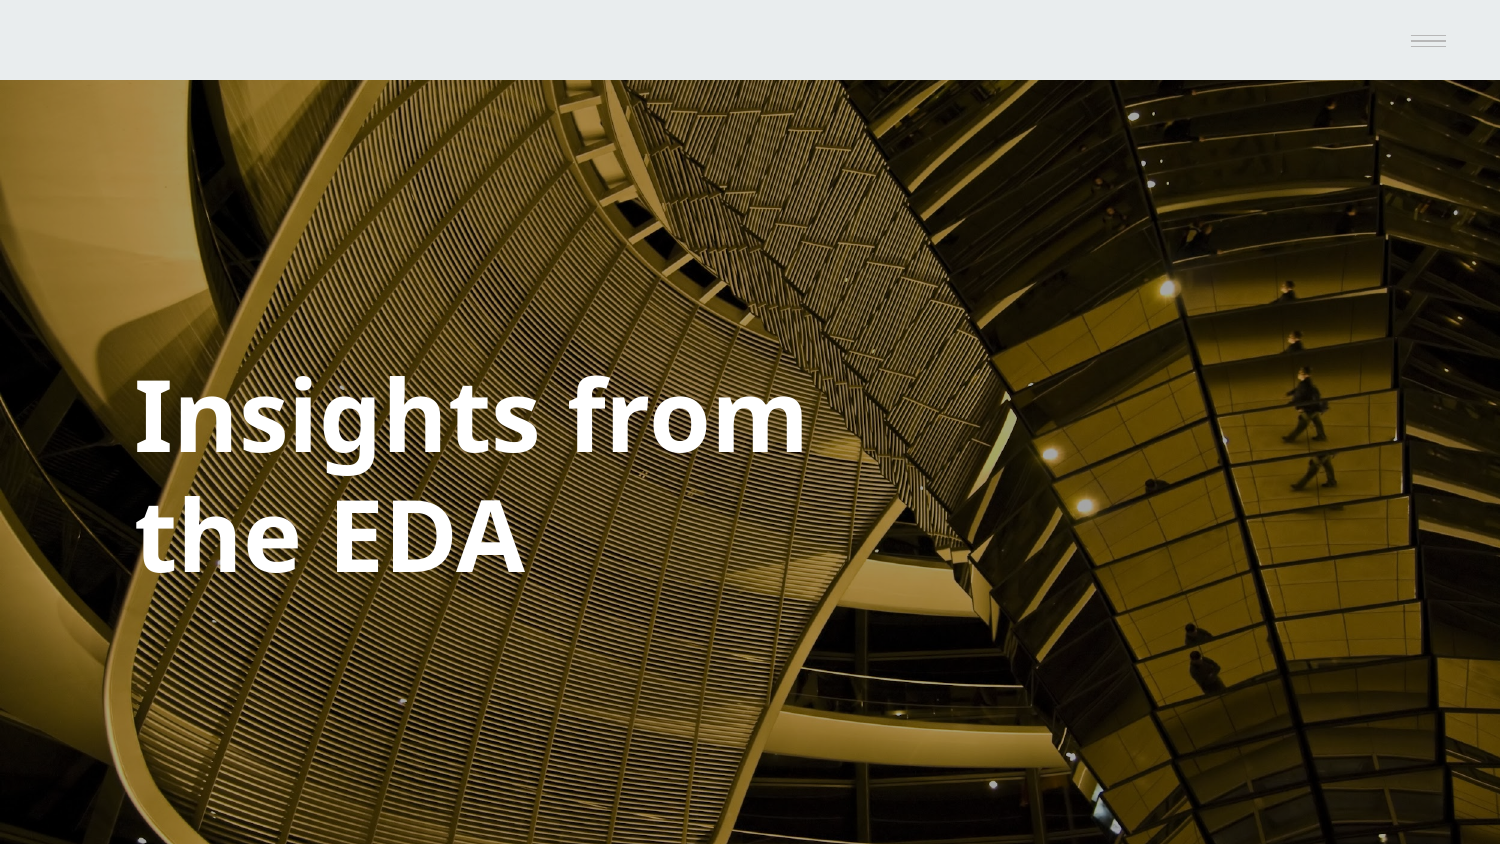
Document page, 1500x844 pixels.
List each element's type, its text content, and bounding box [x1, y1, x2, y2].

title Insights from the EDA [119, 337, 974, 587]
picture [0, 80, 1500, 844]
